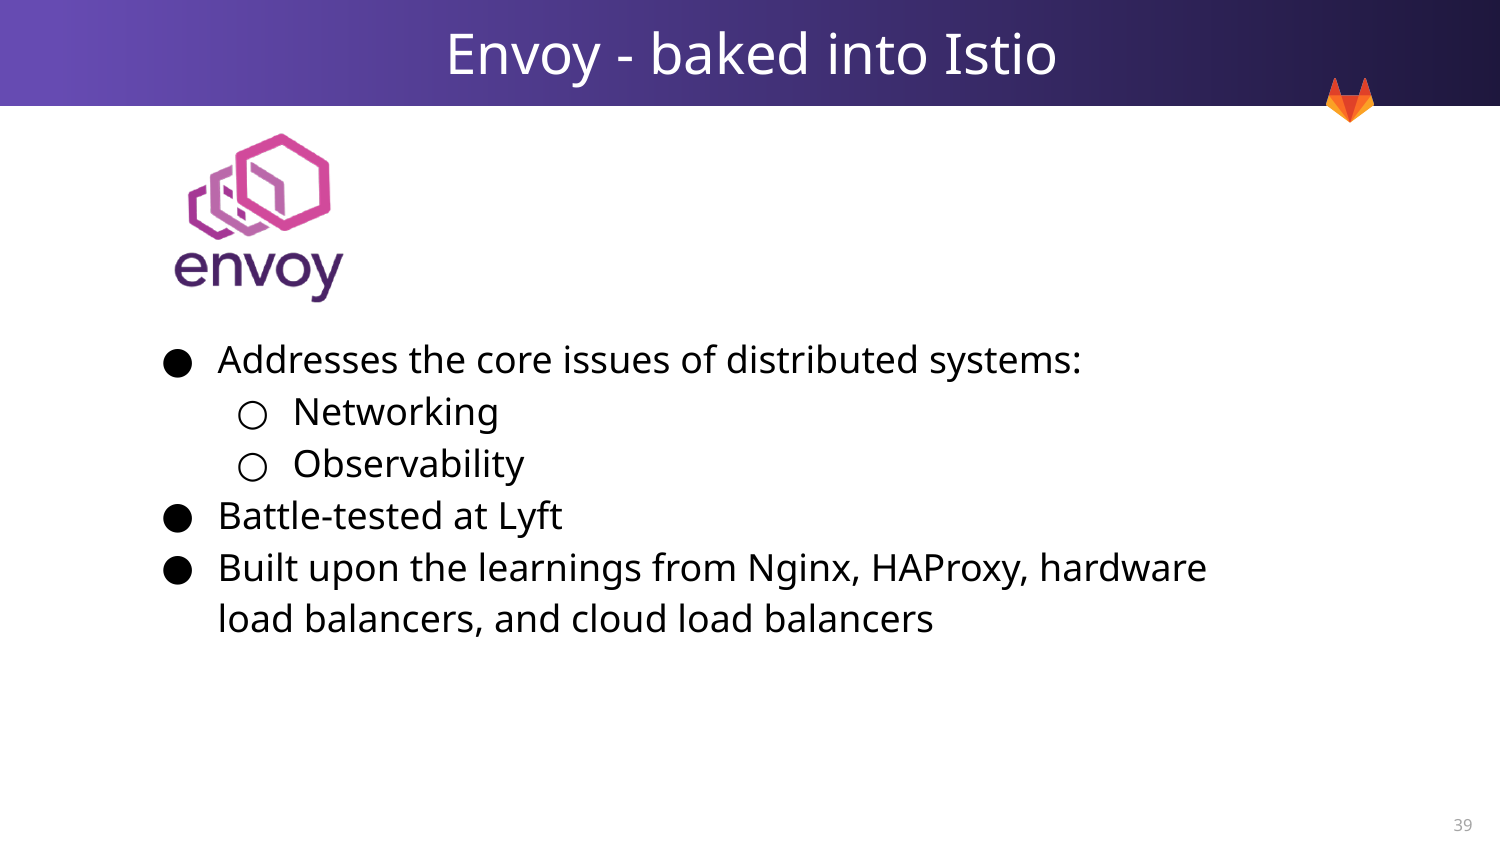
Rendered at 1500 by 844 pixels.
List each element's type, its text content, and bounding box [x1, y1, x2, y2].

picture [152, 119, 365, 316]
title Envoy - baked into Istio [16, 27, 1489, 77]
text_box Addresses the core issues of distributed systems: Networking Observability Battle-tested at Lyft Built upon the learnings from Nginx, HAProxy, hardware load balancers, and cloud load balancers [127, 314, 1297, 844]
picture [1326, 78, 1374, 123]
